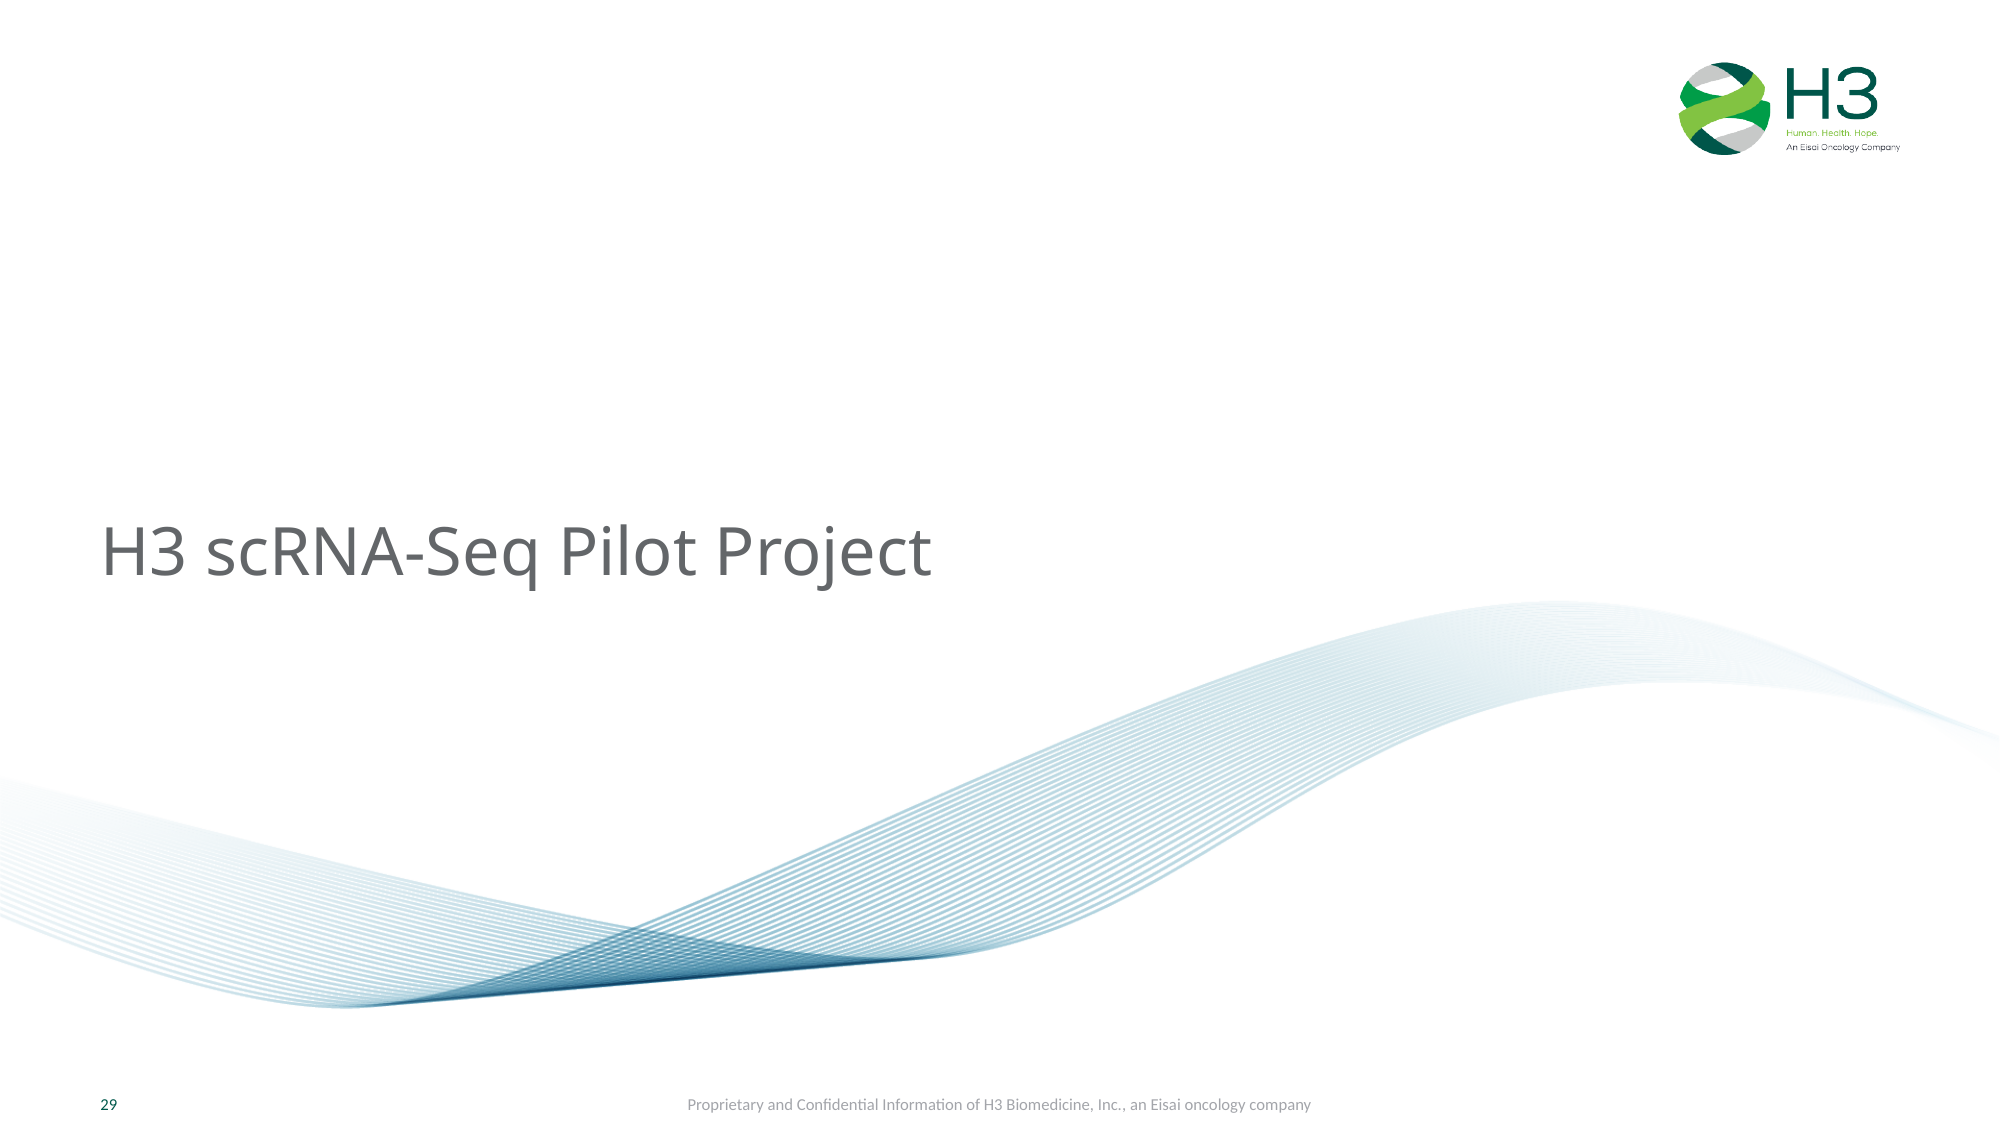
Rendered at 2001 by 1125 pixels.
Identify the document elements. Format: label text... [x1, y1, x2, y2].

picture [0, 562, 2000, 1125]
slide_number 29 [100, 1083, 202, 1125]
footer Proprietary and Confidential Information of H3 Biomedicine, Inc., an Eisai oncology company [635, 1083, 1365, 1125]
title H3 scRNA-Seq Pilot Project [100, 388, 1901, 589]
picture [1678, 62, 1900, 155]
